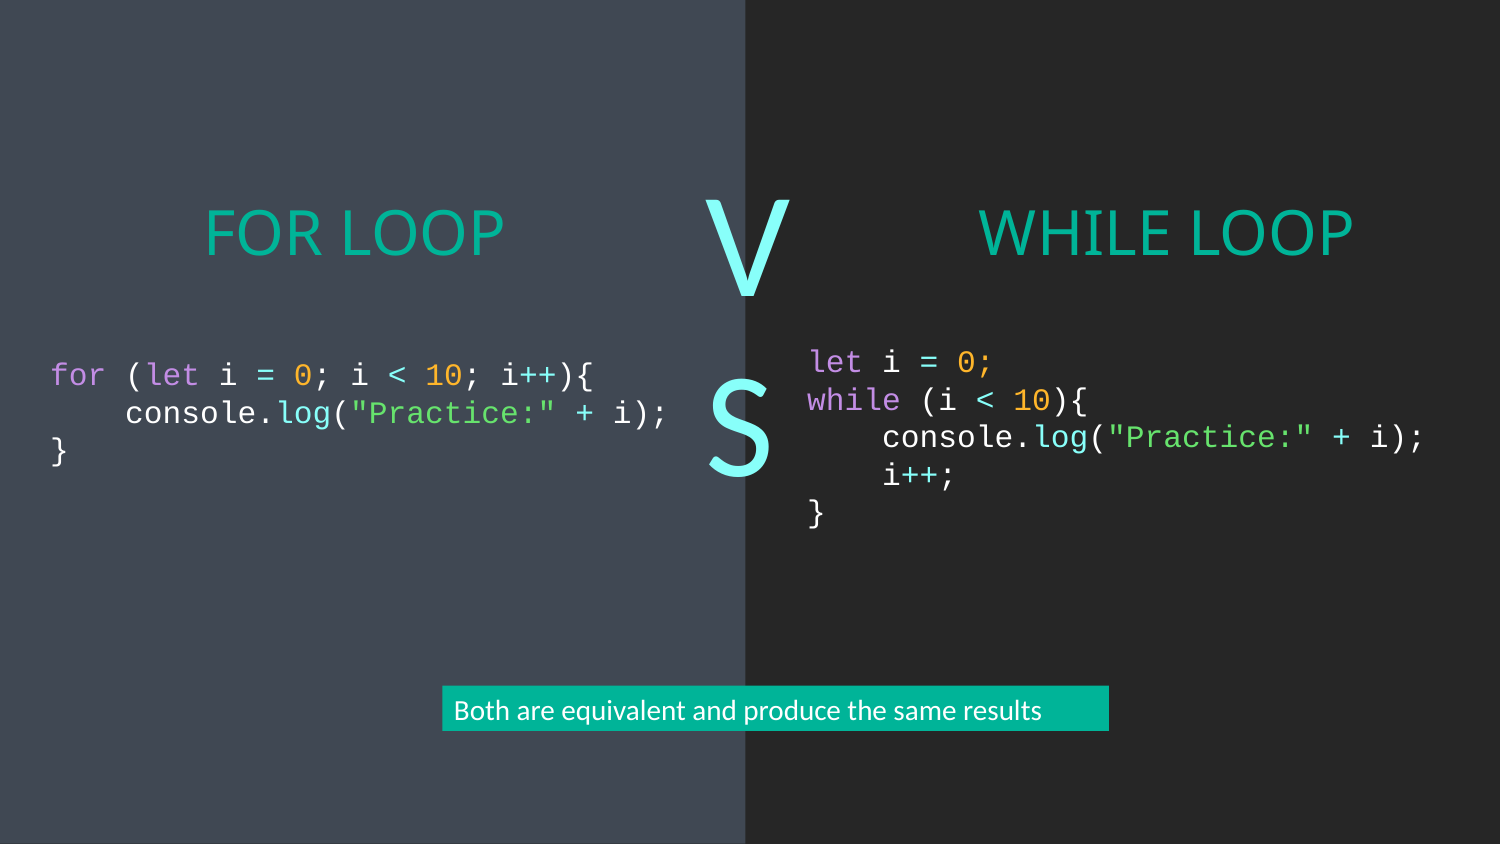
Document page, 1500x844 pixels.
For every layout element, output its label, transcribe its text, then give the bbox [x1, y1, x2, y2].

text_box Both are equivalent and produce the same results [442, 685, 1109, 731]
text_box FOR LOOP [192, 187, 523, 275]
text_box [0, 0, 746, 844]
text_box for (let i = 0; i < 10; i++){ console.log("Practice:" + i); } [38, 349, 687, 474]
text_box let i = 0; while (i < 10){ console.log("Practice:" + i); i++; } [795, 335, 1463, 537]
text_box WHILE LOOP [967, 187, 1373, 275]
text_box VS [694, 141, 870, 509]
